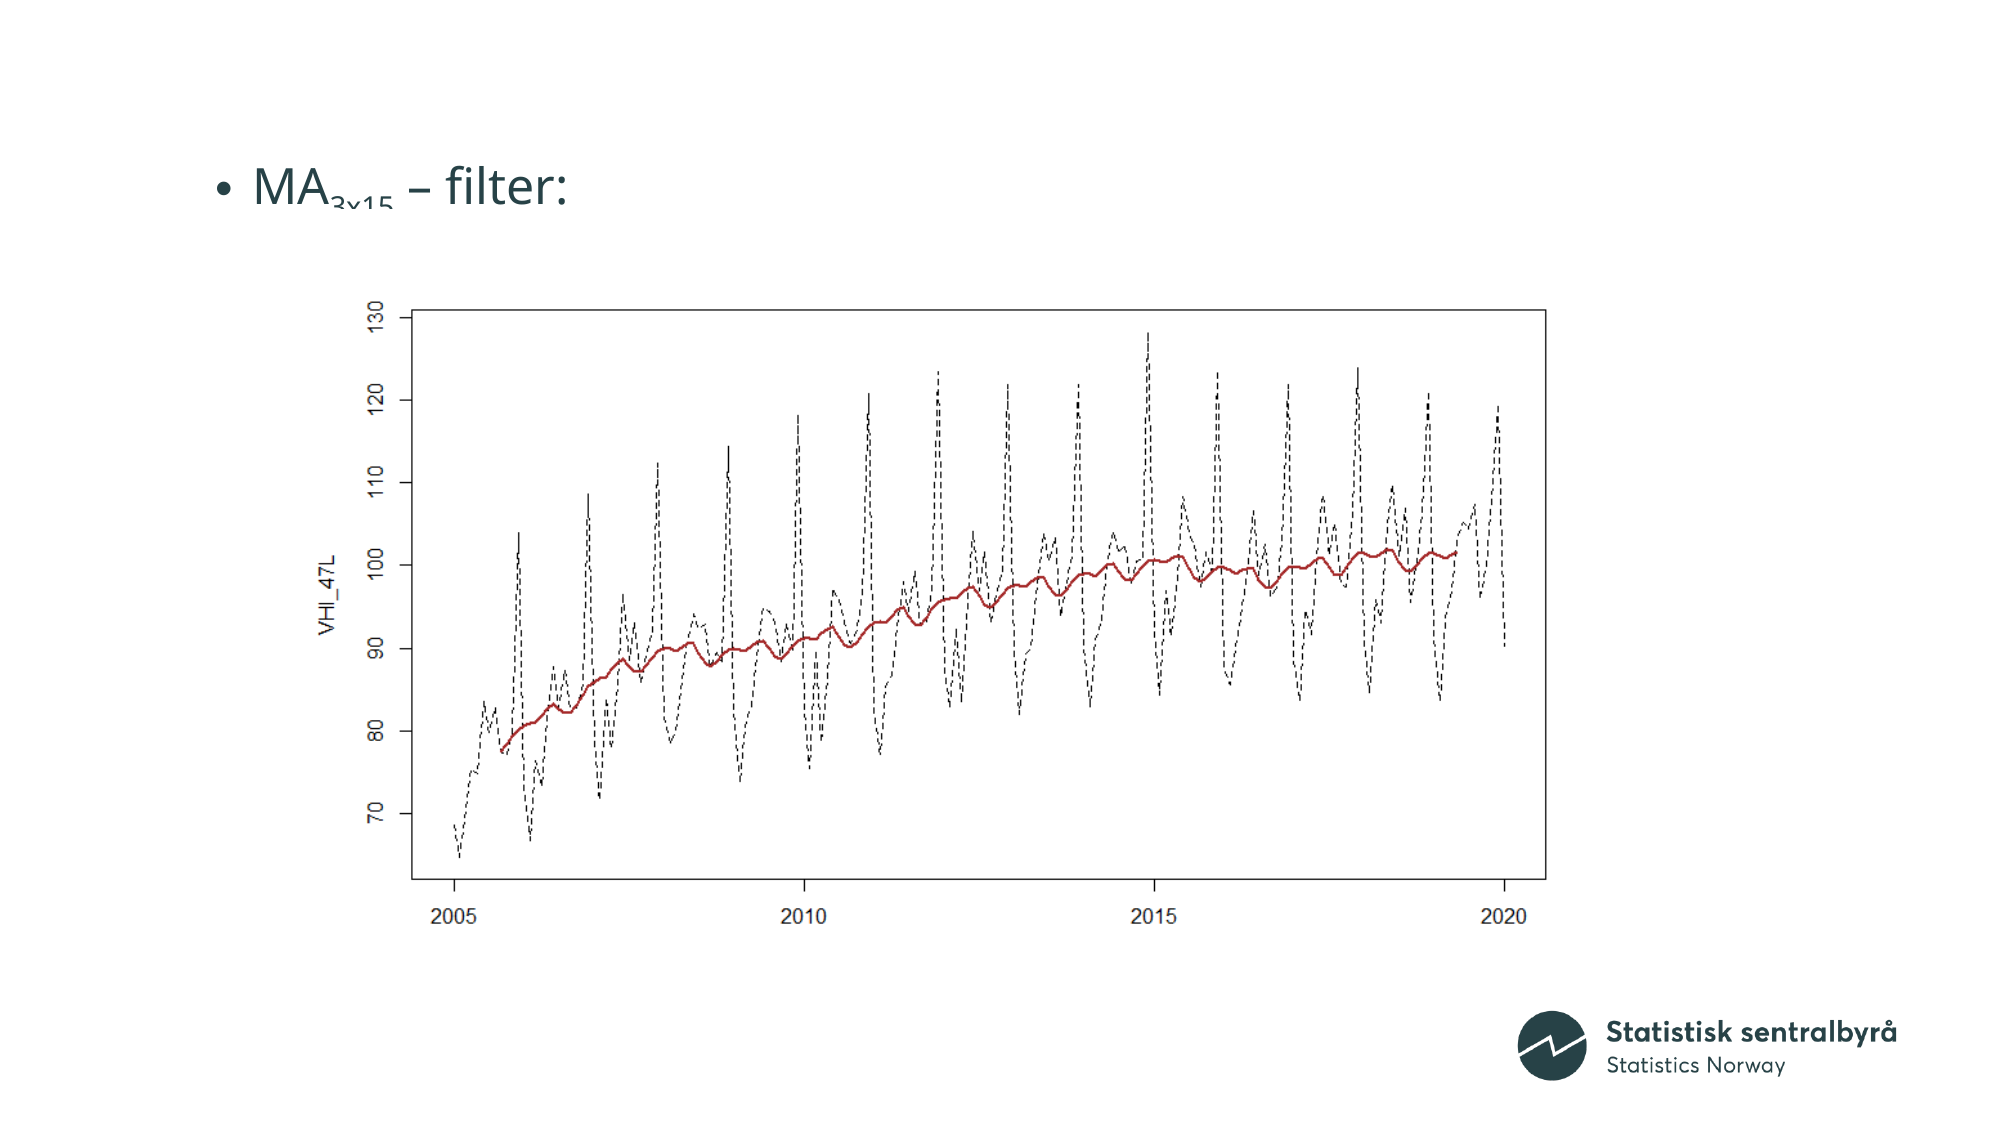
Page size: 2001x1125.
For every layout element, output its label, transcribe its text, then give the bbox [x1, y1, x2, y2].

list MA3x15 – filter: [200, 112, 1784, 959]
picture [311, 209, 2000, 1125]
